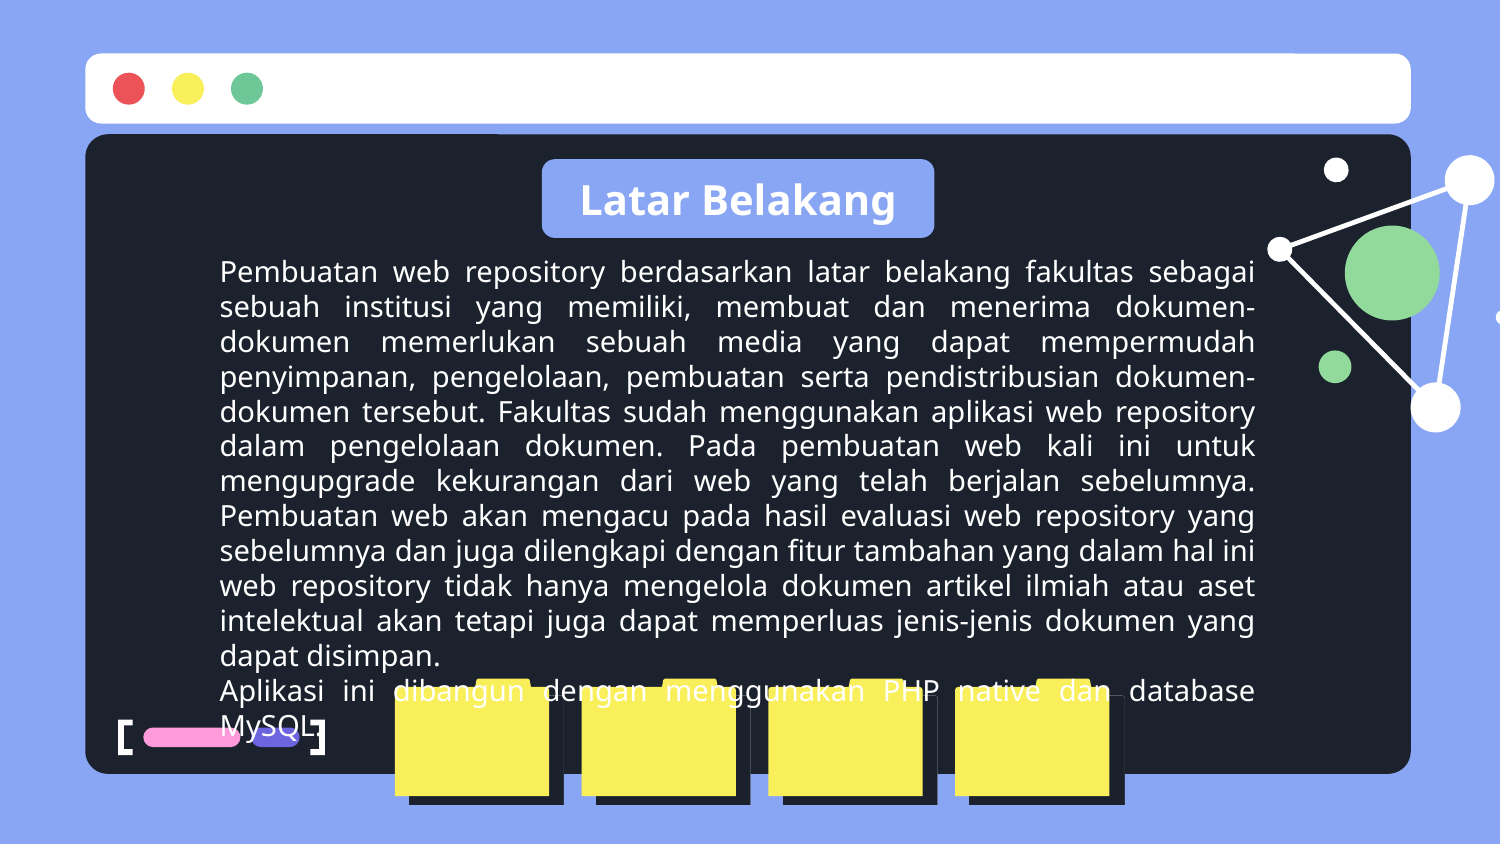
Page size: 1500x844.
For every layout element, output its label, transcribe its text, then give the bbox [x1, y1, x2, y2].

title Latar Belakang [541, 133, 935, 237]
subtitle Pembuatan web repository berdasarkan latar belakang fakultas sebagai sebuah institusi yang memiliki, membuat dan menerima dokumen-dokumen memerlukan sebuah media yang dapat mempermudah penyimpanan, pengelolaan, pembuatan serta pendistribusian dokumen-dokumen tersebut. Fakultas sudah menggunakan aplikasi web repository dalam pengelolaan dokumen. Pada pembuatan web kali ini untuk mengupgrade kekurangan dari web yang telah berjalan sebelumnya. Pembuatan web akan mengacu pada hasil evaluasi web repository yang sebelumnya dan juga dilengkapi dengan fitur tambahan yang dalam hal ini web repository tidak hanya mengelola dokumen artikel ilmiah atau aset intelektual akan tetapi juga dapat memperluas jenis-jenis dokumen yang dapat disimpan. Aplikasi ini dibangun dengan menggunakan PHP native dan database MySQL. [204, 237, 1272, 689]
